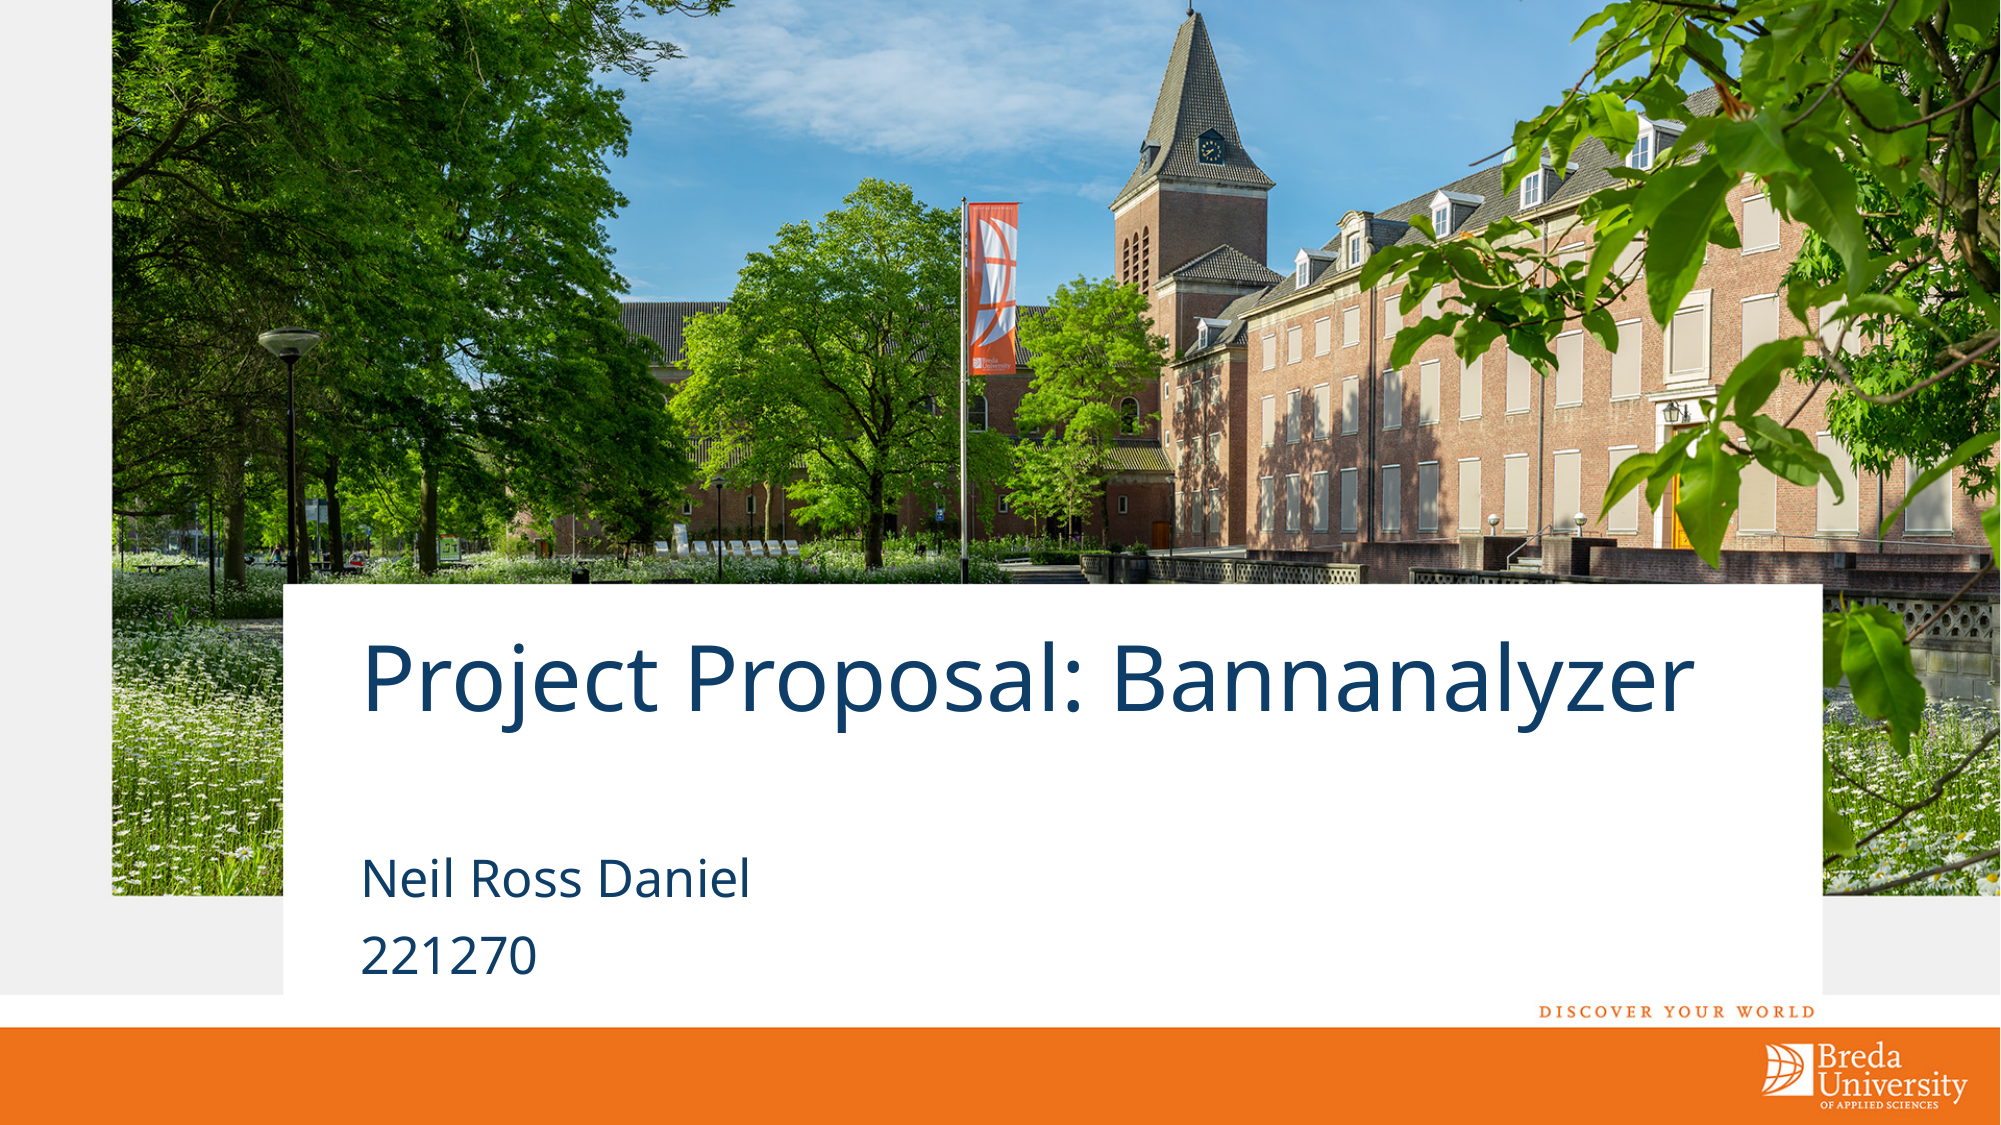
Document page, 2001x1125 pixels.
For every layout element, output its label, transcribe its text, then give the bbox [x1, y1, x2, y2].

list Neil Ross Daniel 221270 [283, 835, 1821, 996]
title Project Proposal: Bannanalyzer [283, 584, 1821, 835]
picture [0, 0, 2001, 1125]
